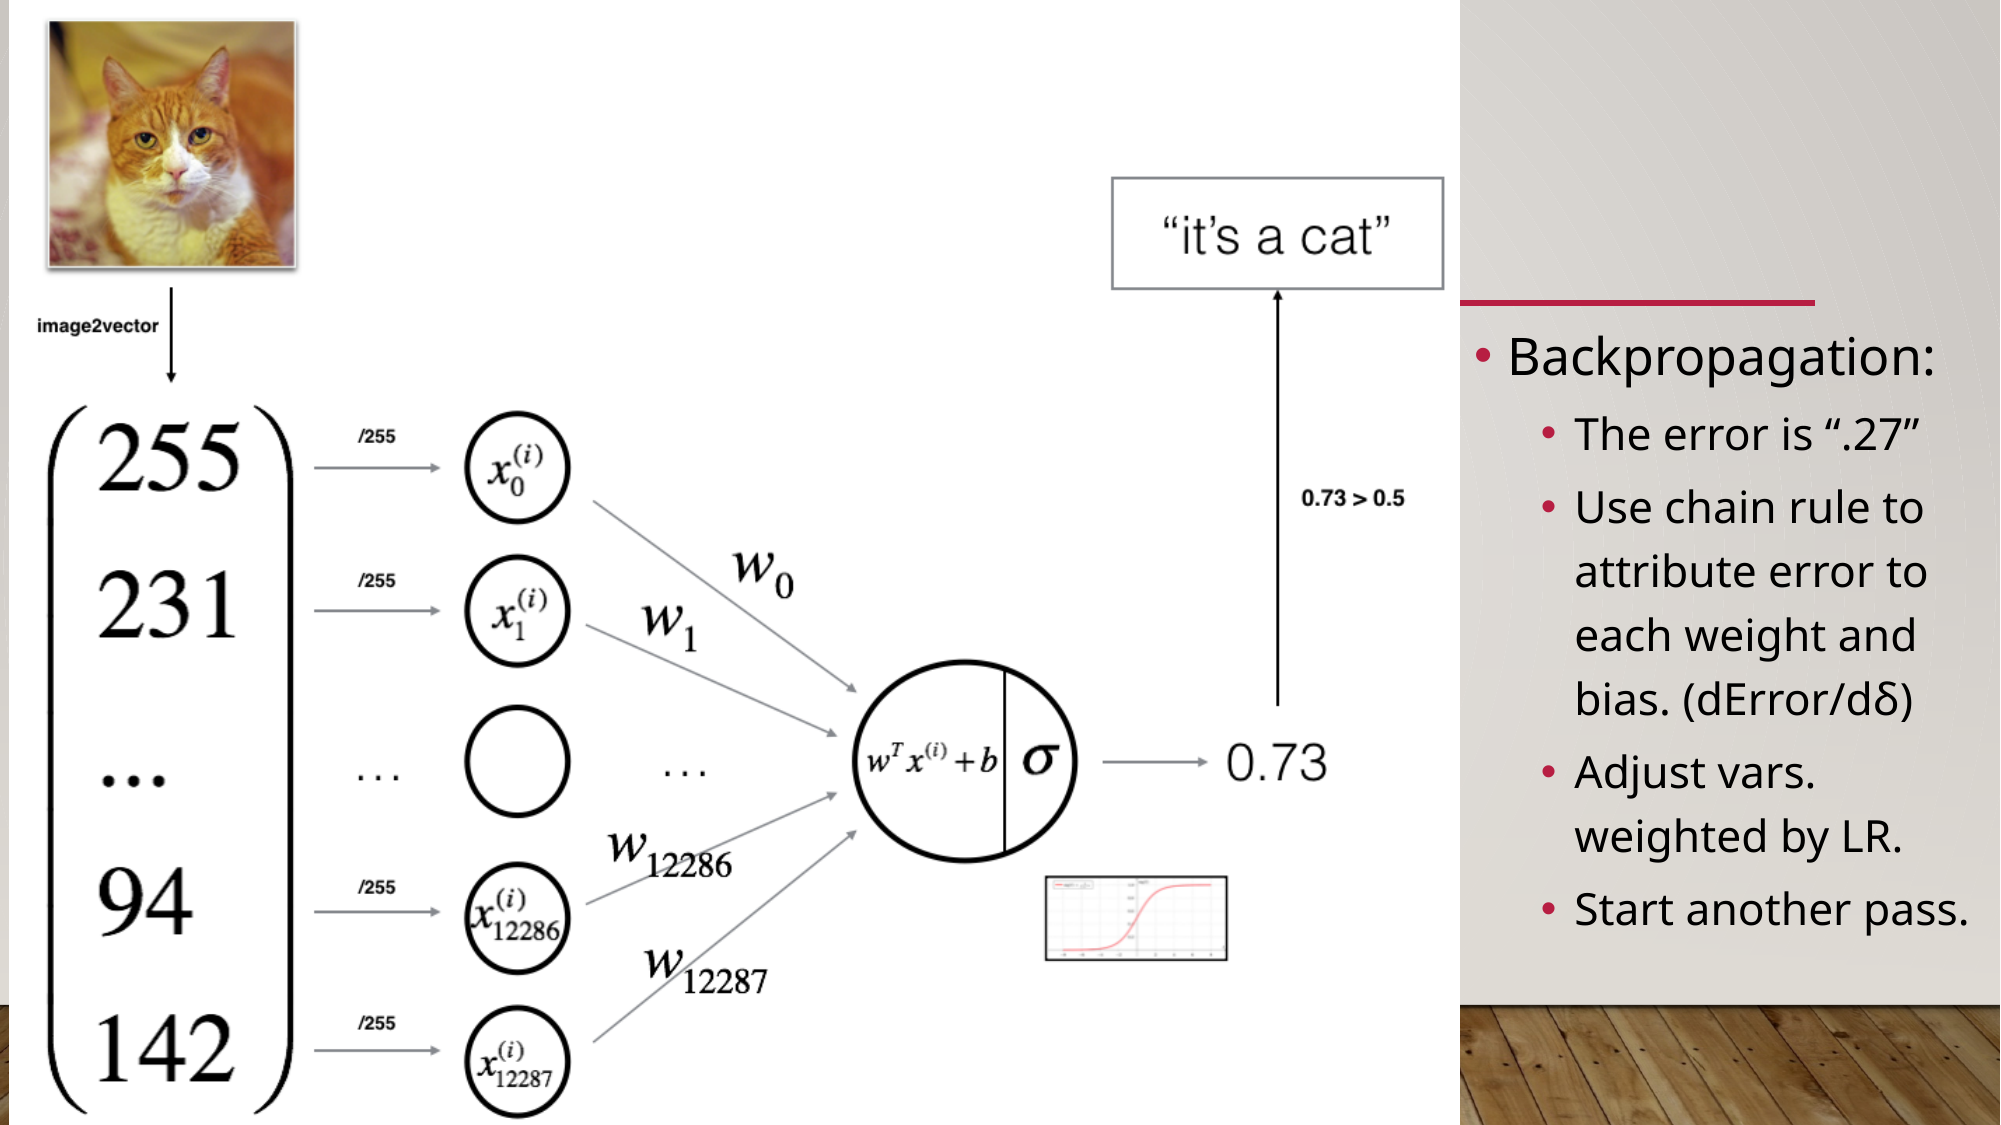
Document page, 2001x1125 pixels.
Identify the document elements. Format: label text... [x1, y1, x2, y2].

list Backpropagation: The error is “.27” Use chain rule to attribute error to each weight and bias. (dError/dẟ) Adjust vars. weighted by LR. Start another pass. [1460, 304, 1991, 993]
picture [0, 0, 2000, 1125]
